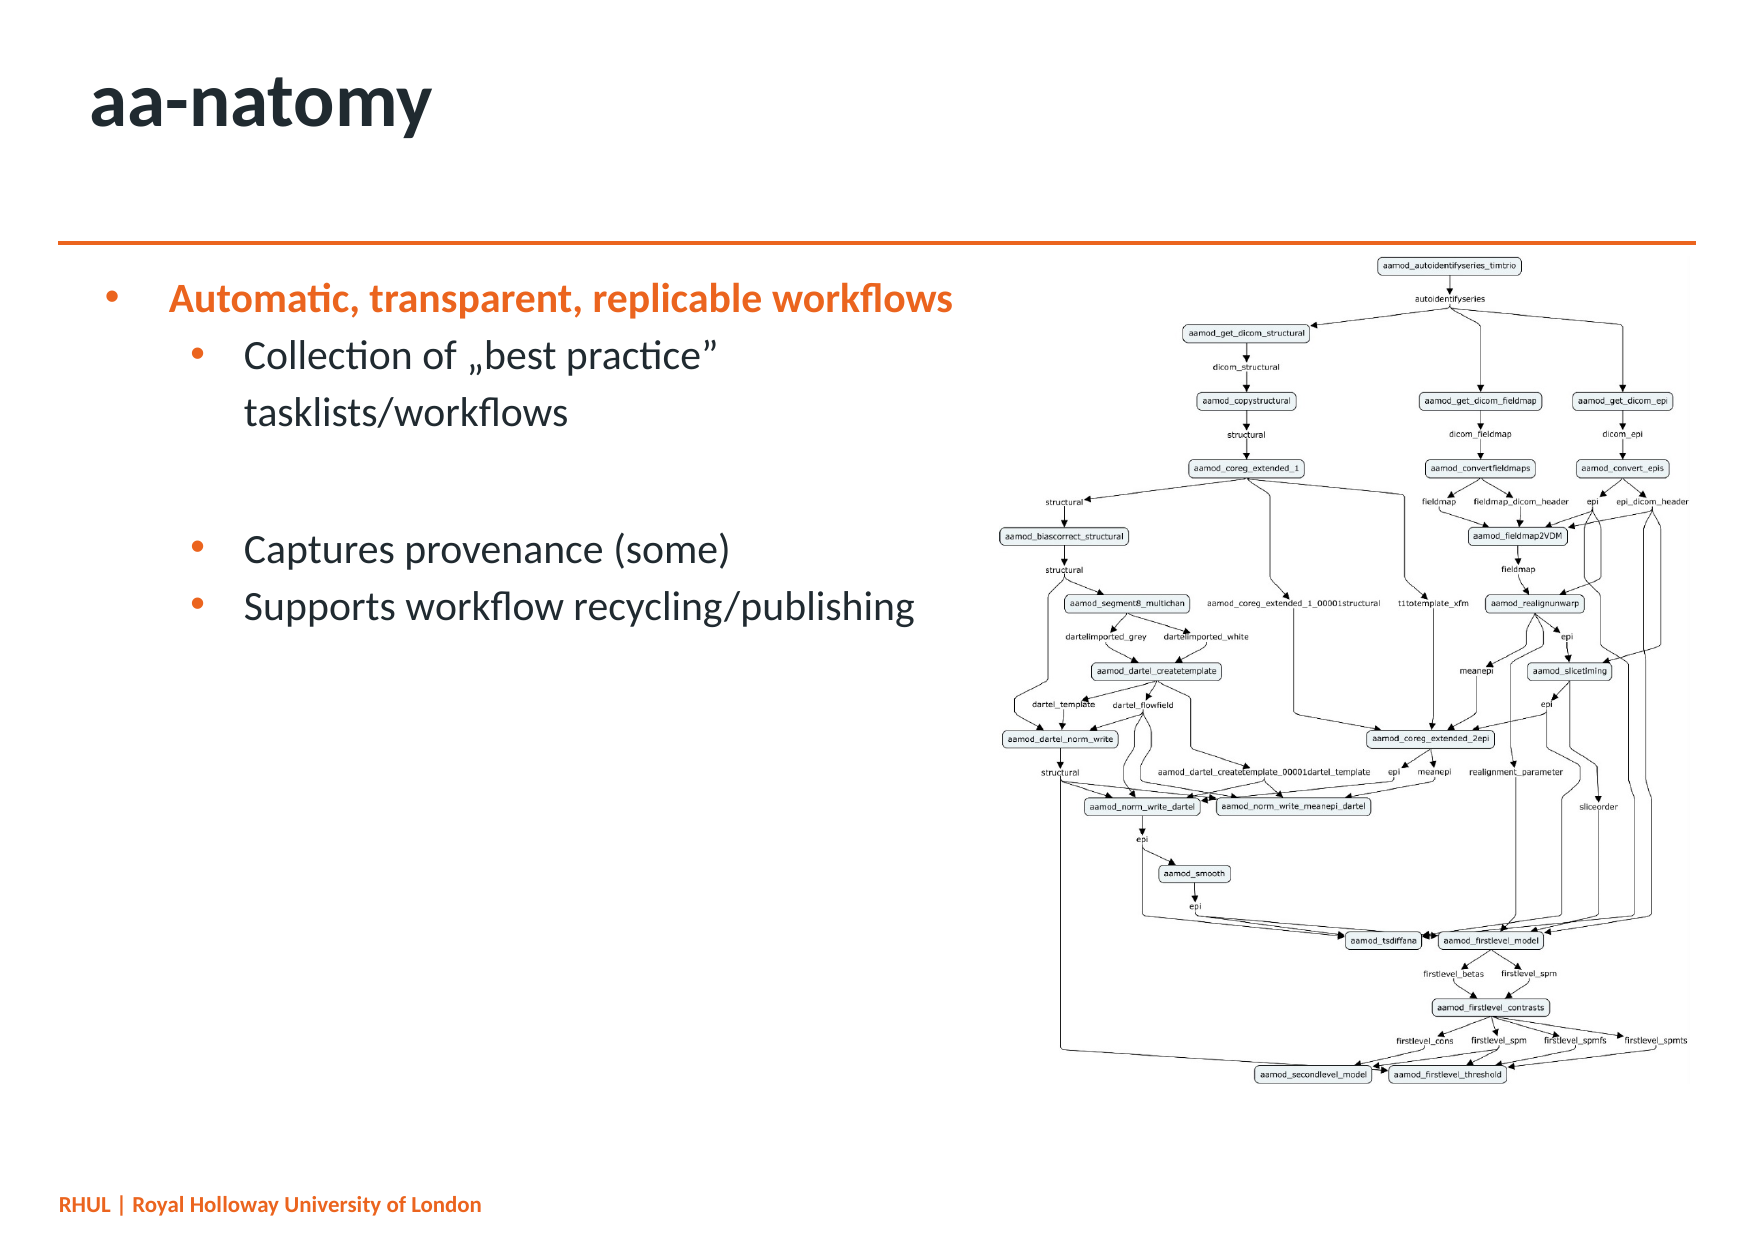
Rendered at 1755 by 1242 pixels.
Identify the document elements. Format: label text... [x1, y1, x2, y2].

title aa-natomy [87, 49, 1667, 152]
list Automatic, transparent, replicable workflows Collection of „best practice” tasklists/workflows Captures provenance (some) Supports workflow recycling/publishing [87, 255, 997, 1012]
footer RHUL | Royal Holloway University of London [0, 1180, 549, 1242]
picture [998, 256, 1690, 1084]
